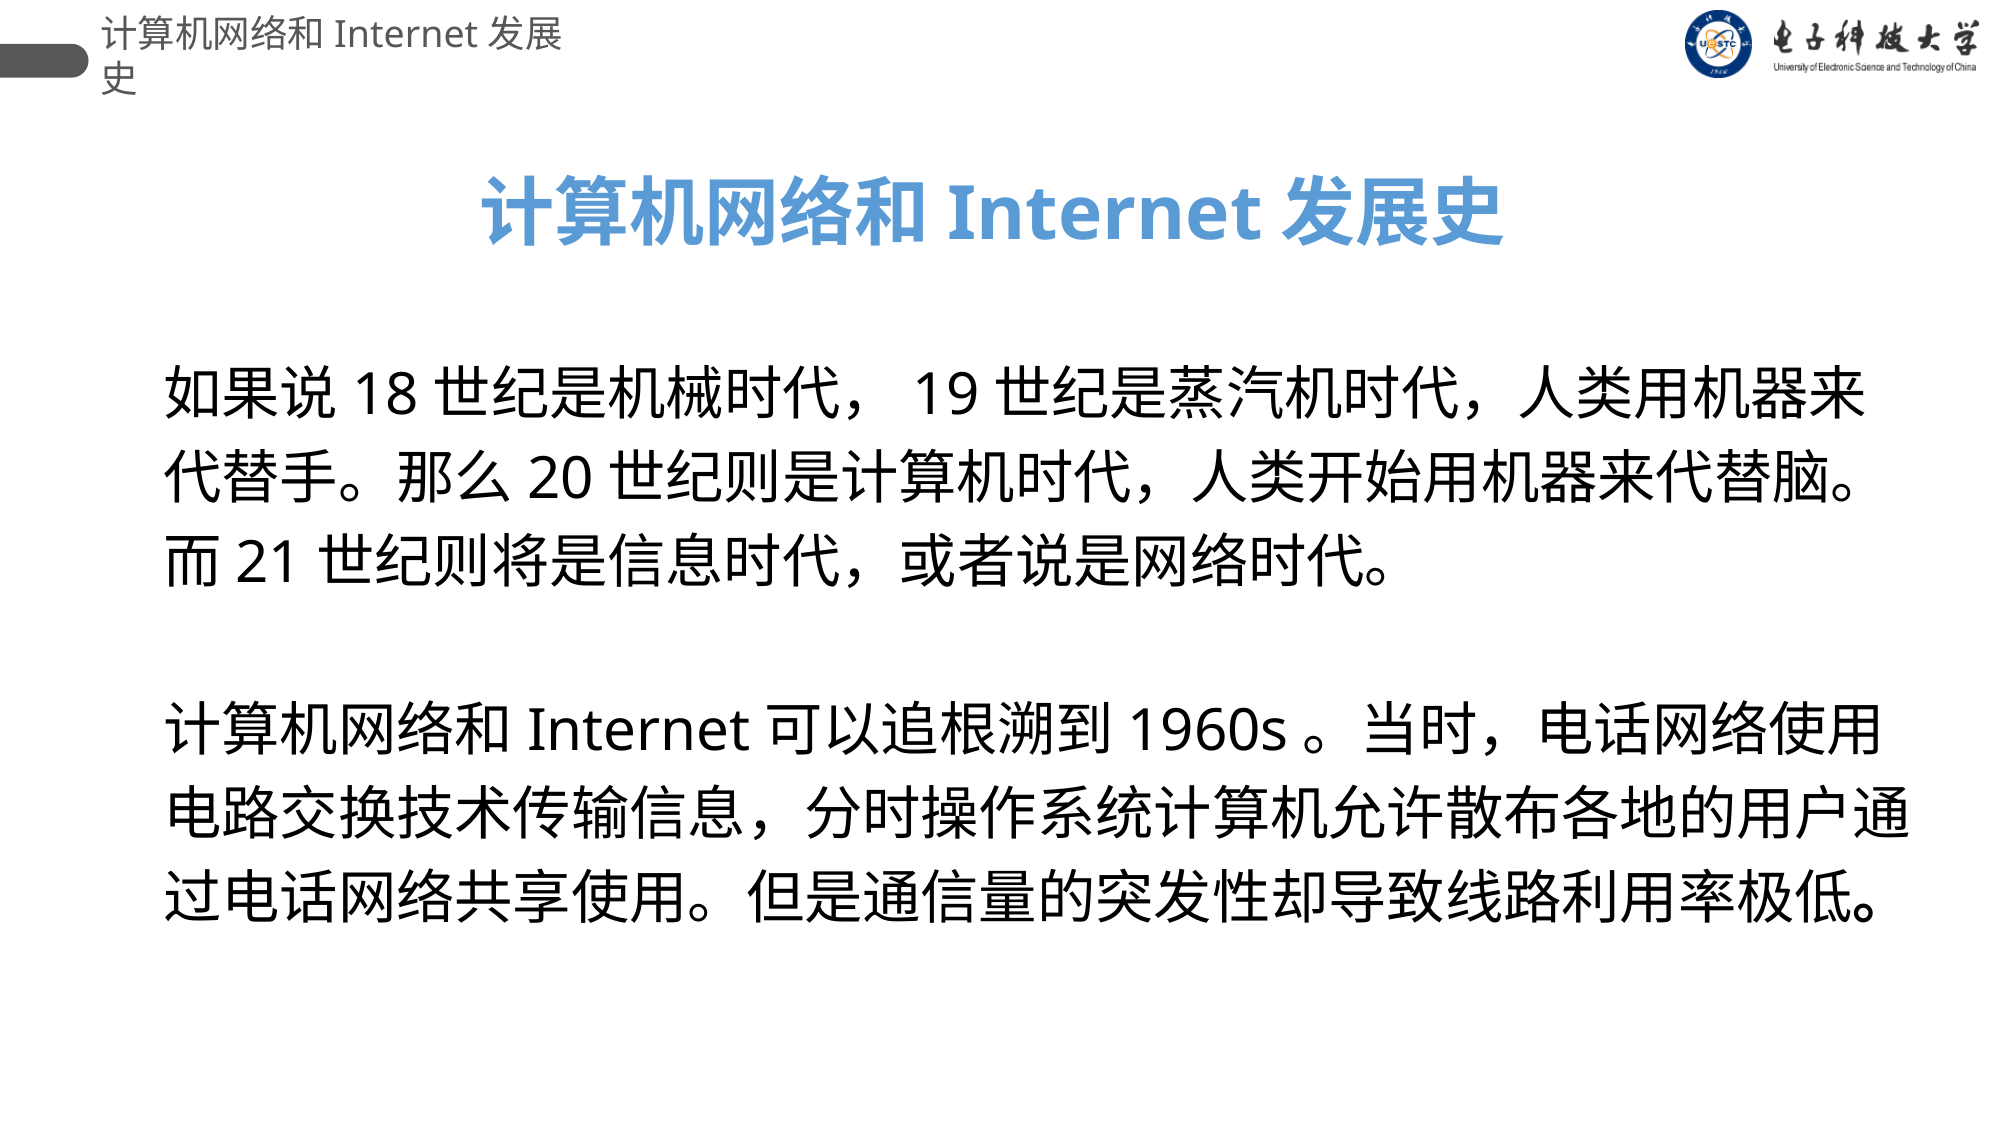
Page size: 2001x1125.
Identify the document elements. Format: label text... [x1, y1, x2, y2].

text_box 计算机网络和Internet发展史 [225, 156, 1562, 262]
text_box 计算机网络和Internet发展史 [100, 28, 595, 81]
text_box [380, 80, 1656, 269]
text_box 如果说18世纪是机械时代，19世纪是蒸汽机时代，人类用机器来代替手。那么20世纪则是计算机时代，人类开始用机器来代替脑。而21世纪则将是信息时代，或者说是网络时代。 计算机网络和Internet可以追根溯到1960s。当时，电话网络使用电路交换技术传输信息，分时操作系统计算机允许散布各地的用户通过电话网络共享使用。但是通信量的突发性却导致线路利用率极低。 [148, 334, 1932, 999]
picture [1685, 10, 1979, 78]
